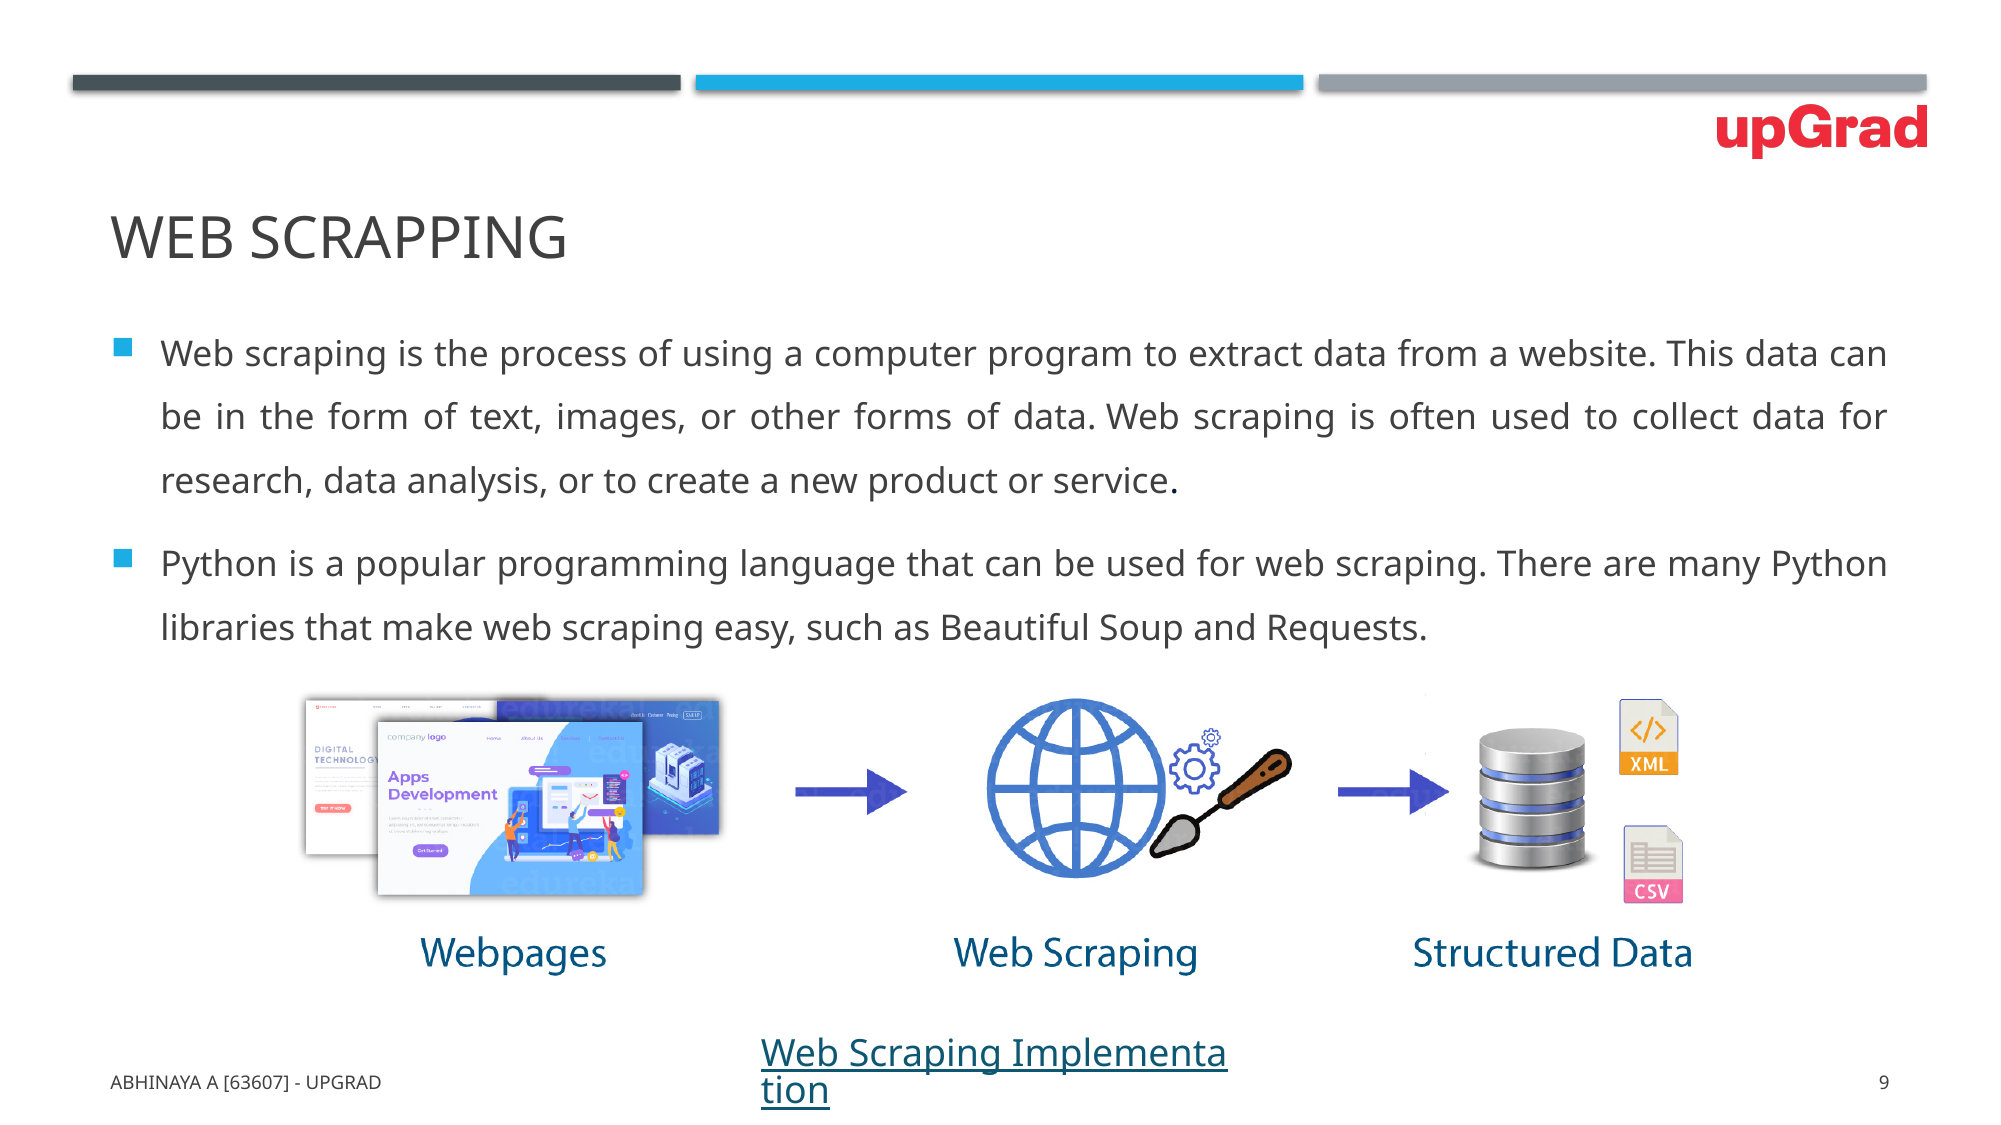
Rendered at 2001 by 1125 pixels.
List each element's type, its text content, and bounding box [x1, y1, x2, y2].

slide_number 9 [1732, 1053, 1905, 1114]
title Web Scrapping [95, 82, 1905, 180]
footer ABHINAYA A [63607] - UPGRAD [95, 1053, 1230, 1114]
list Web scraping is the process of using a computer program to extract data from a website. This data can be in the form of text, images, or other forms of data. Web scraping is often used to collect data for research, data analysis, or to create a new product or service. Python is a popular programming language that can be used for web scraping. There are many Python libraries that make web scraping easy, such as Beautiful Soup and Requests. [95, 180, 1905, 777]
picture [297, 685, 1703, 1011]
picture [1717, 104, 1928, 159]
text_box Web Scraping Implementation [746, 1021, 1254, 1088]
